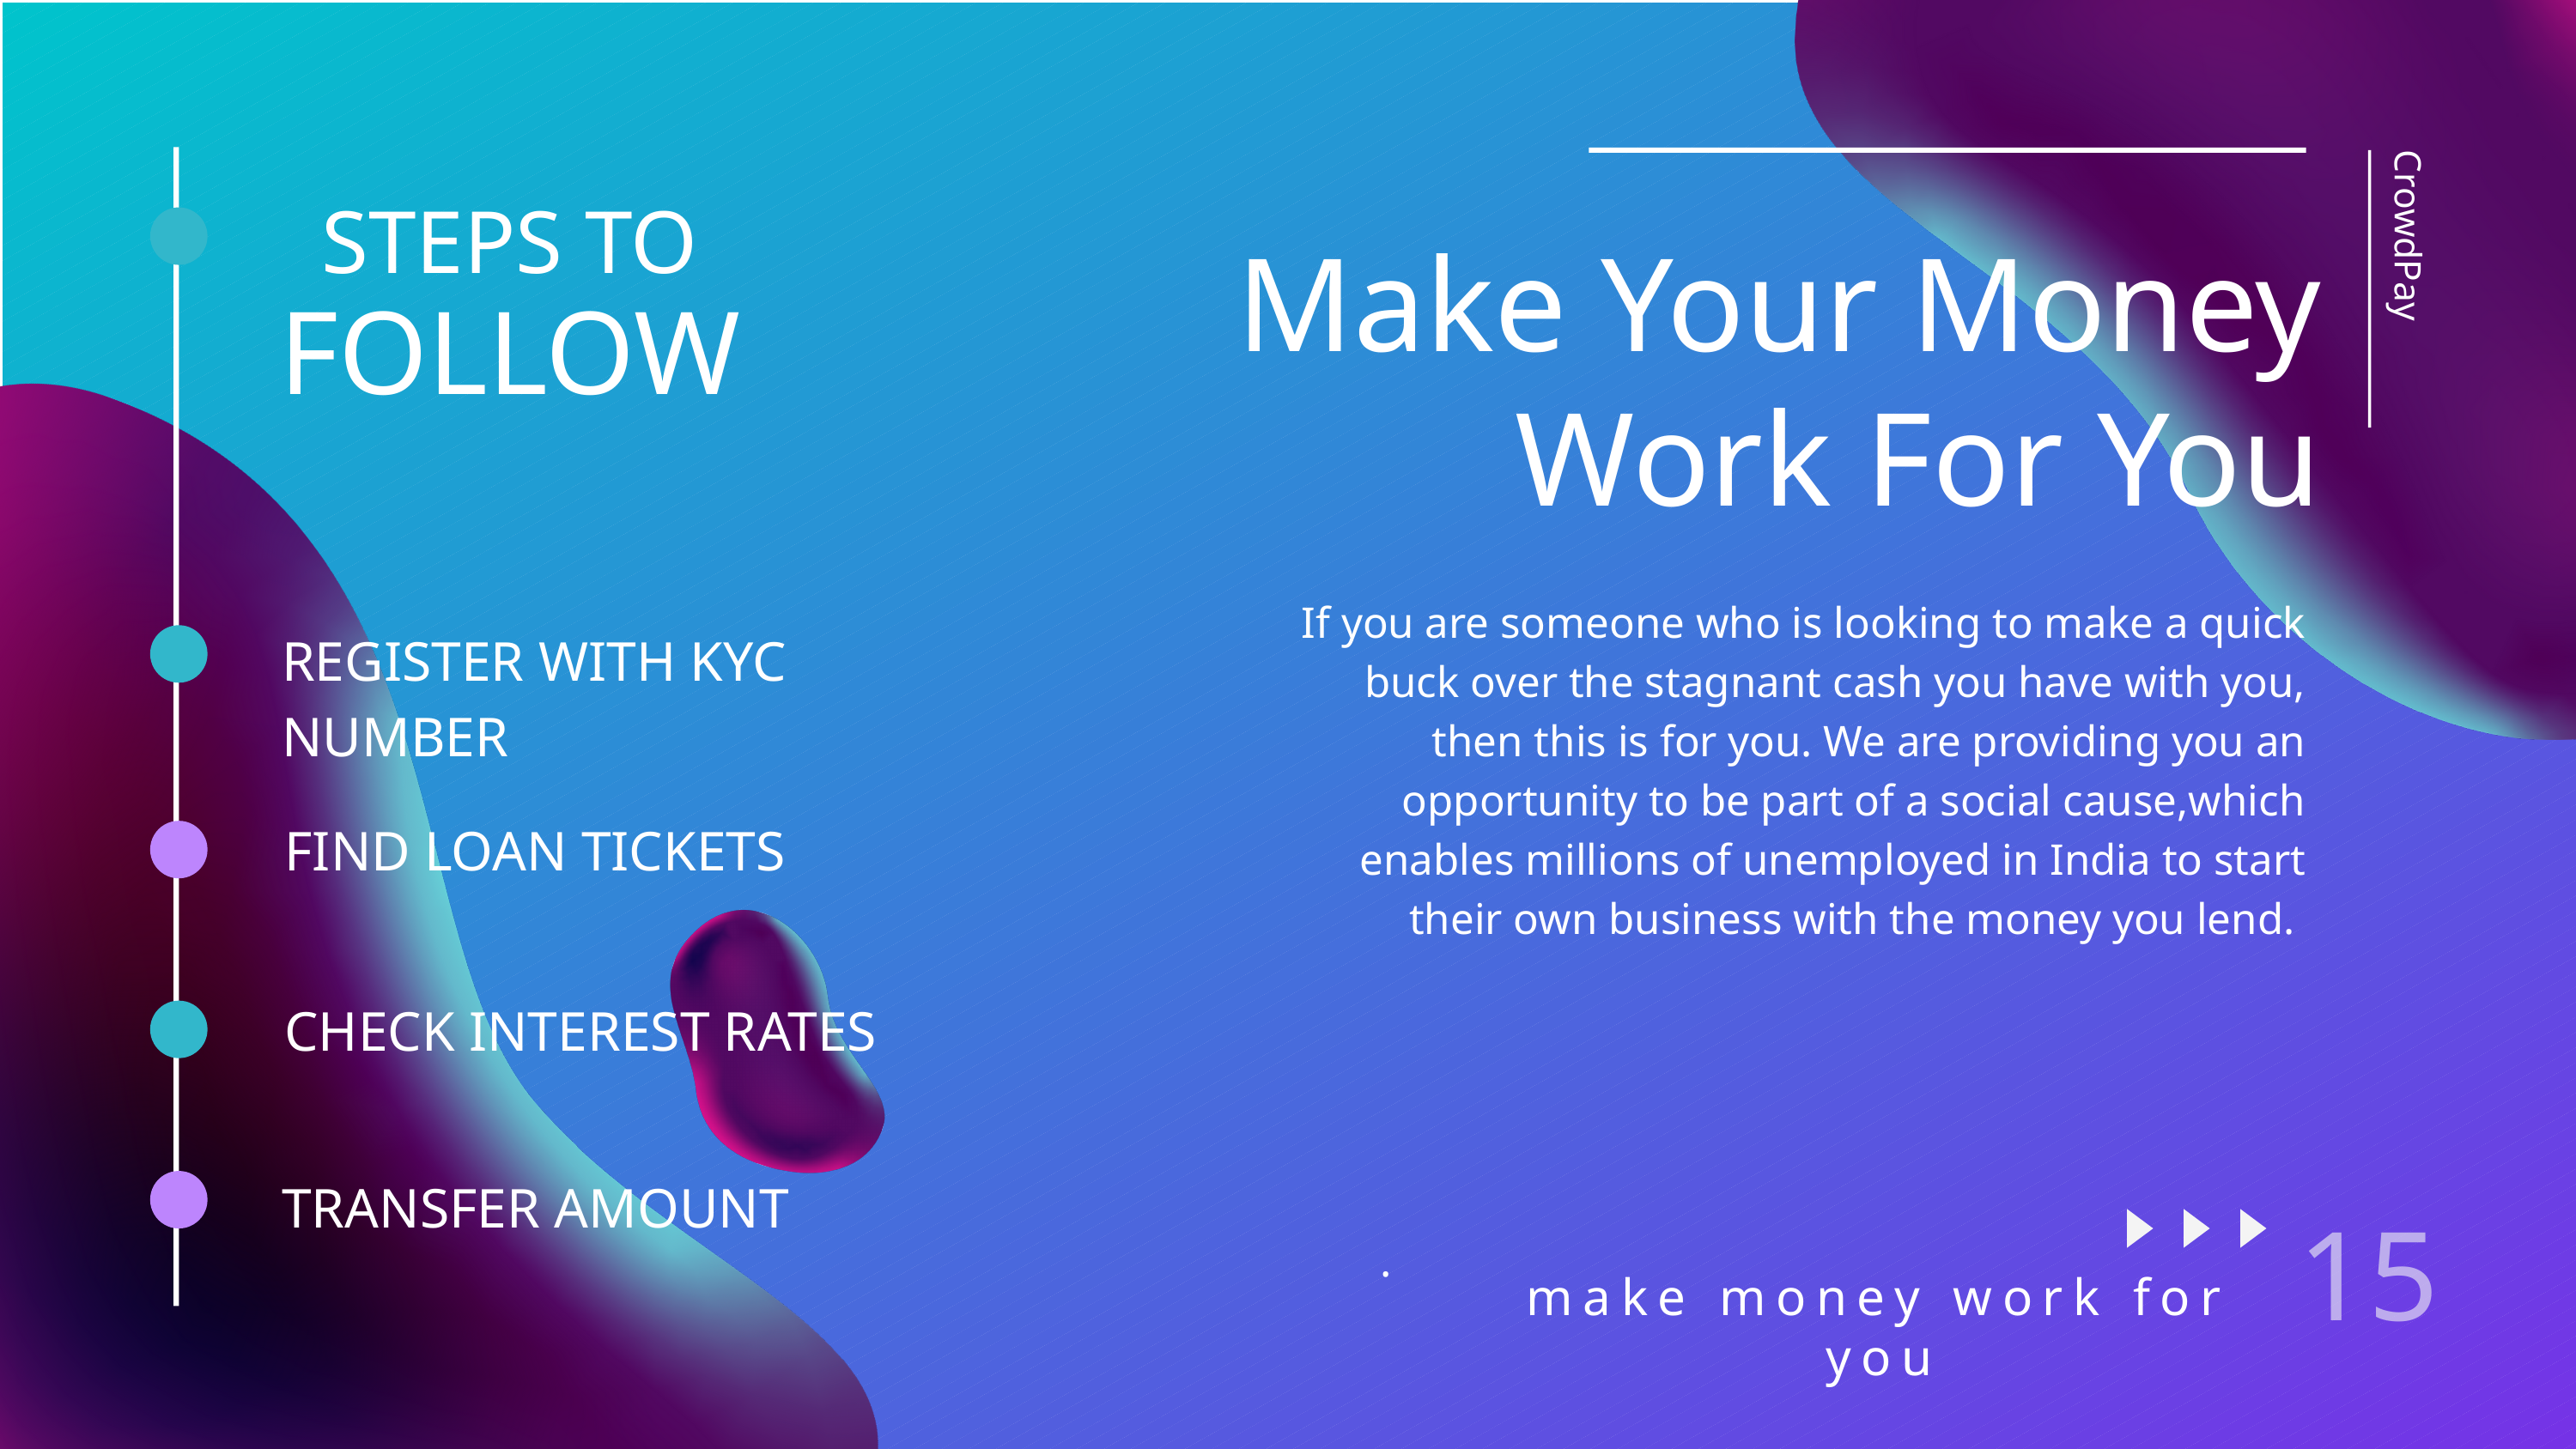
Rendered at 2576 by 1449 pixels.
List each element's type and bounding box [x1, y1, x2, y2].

picture [0, 0, 2576, 1449]
text_box [149, 1000, 208, 1058]
text_box [149, 207, 208, 265]
text_box [149, 625, 208, 683]
text_box [149, 1170, 208, 1229]
text_box [0, 195, 1492, 428]
text_box [1380, 1103, 2056, 1282]
text_box [149, 821, 208, 879]
text_box [2126, 1209, 2267, 1248]
